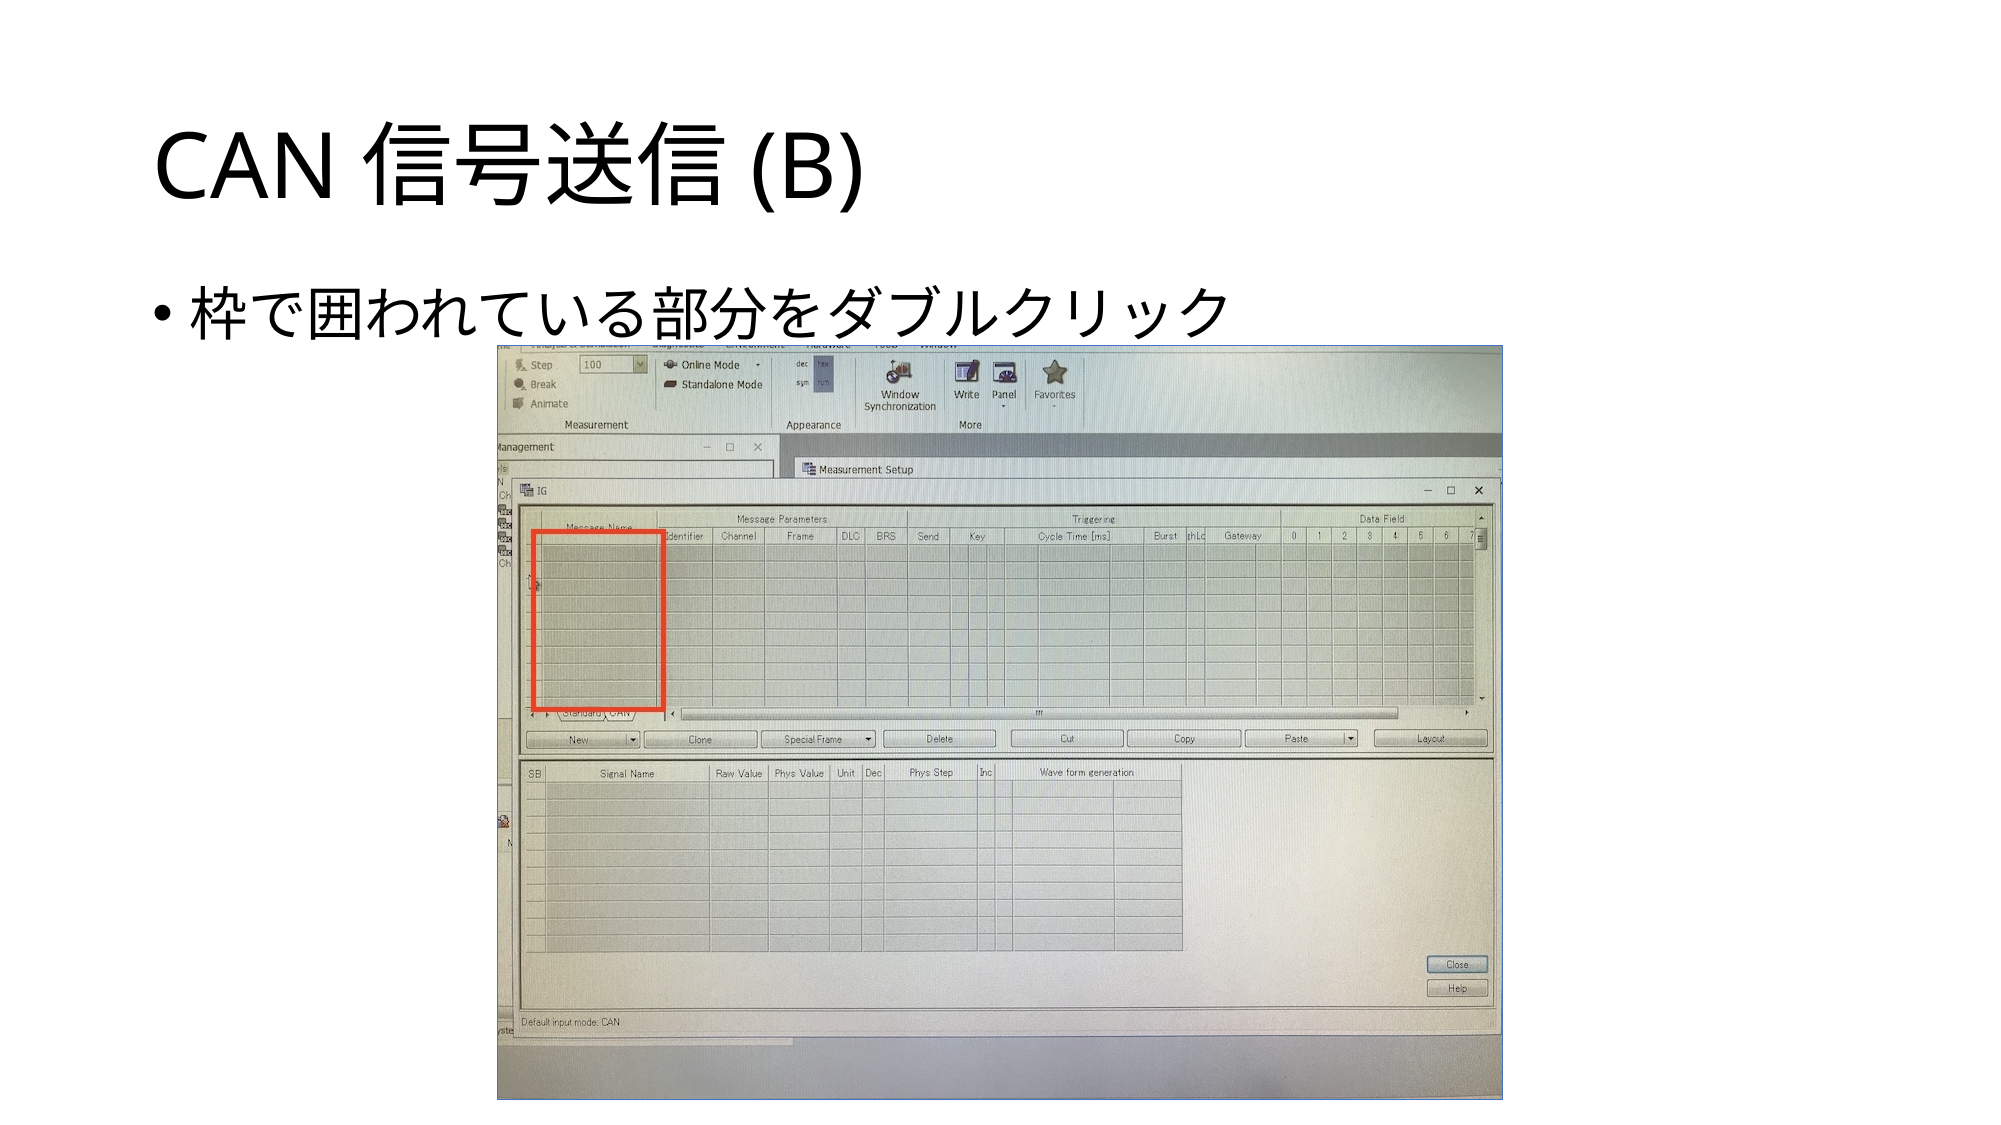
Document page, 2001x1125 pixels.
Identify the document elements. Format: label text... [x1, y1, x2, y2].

title CAN信号送信(B) [137, 59, 1863, 277]
picture [497, 345, 1503, 1100]
list 枠で囲われている部分をダブルクリック [137, 277, 1863, 992]
